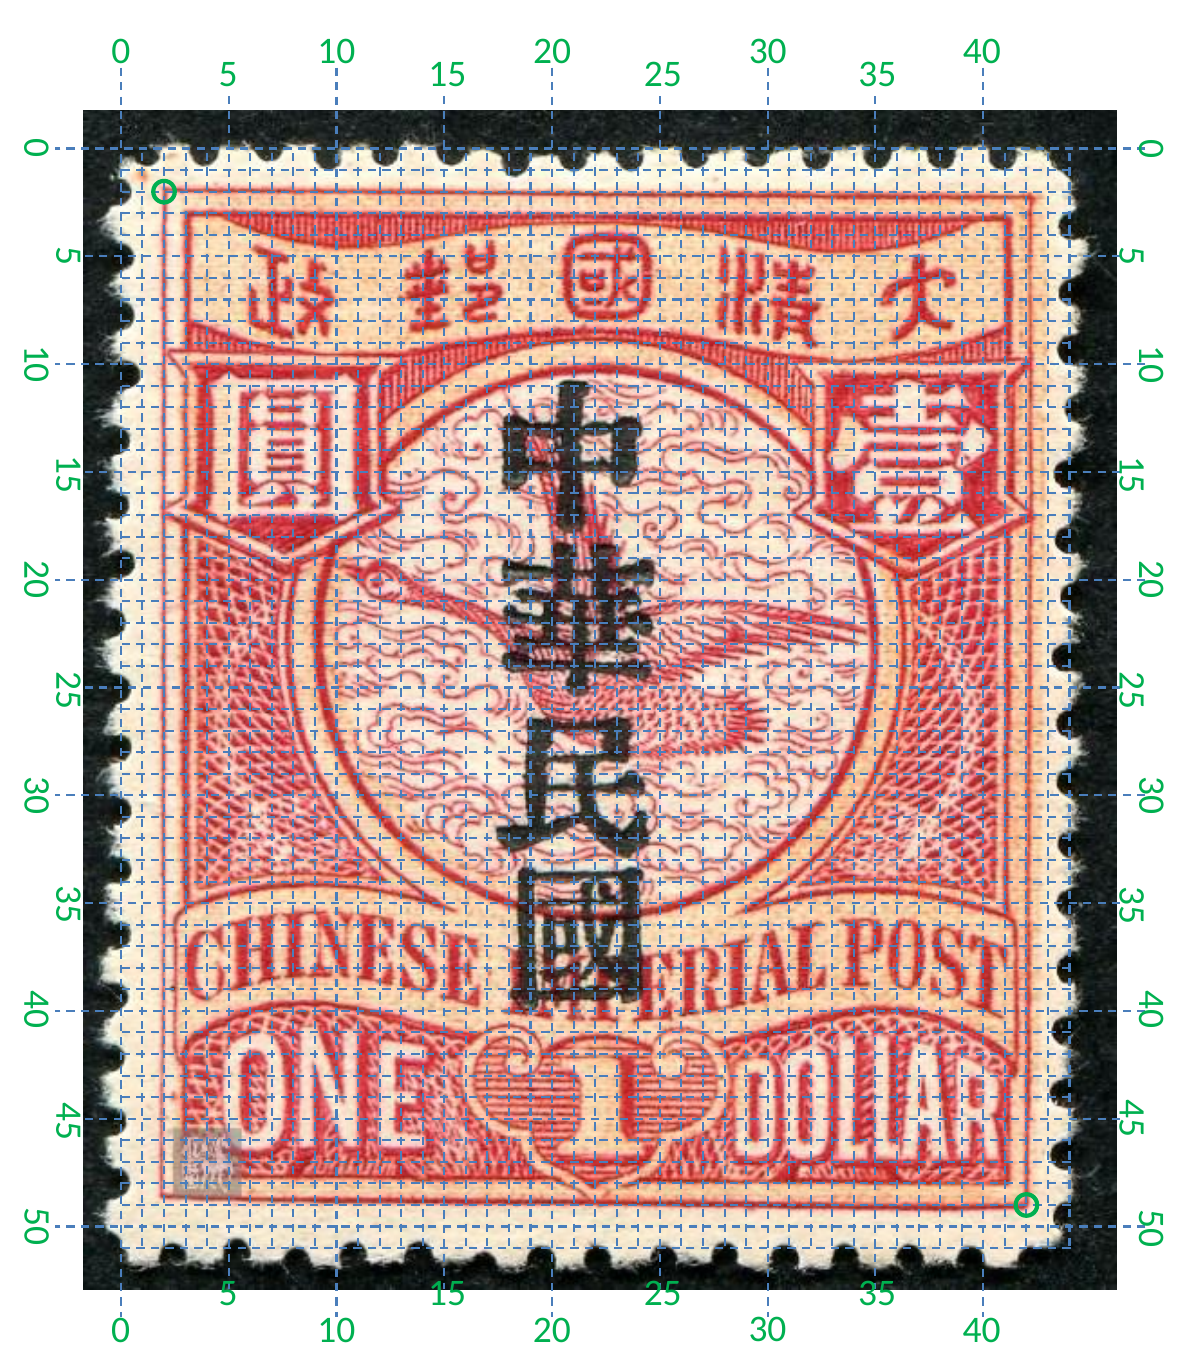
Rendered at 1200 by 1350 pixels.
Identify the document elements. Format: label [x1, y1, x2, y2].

text_box [16, 18, 1185, 1350]
